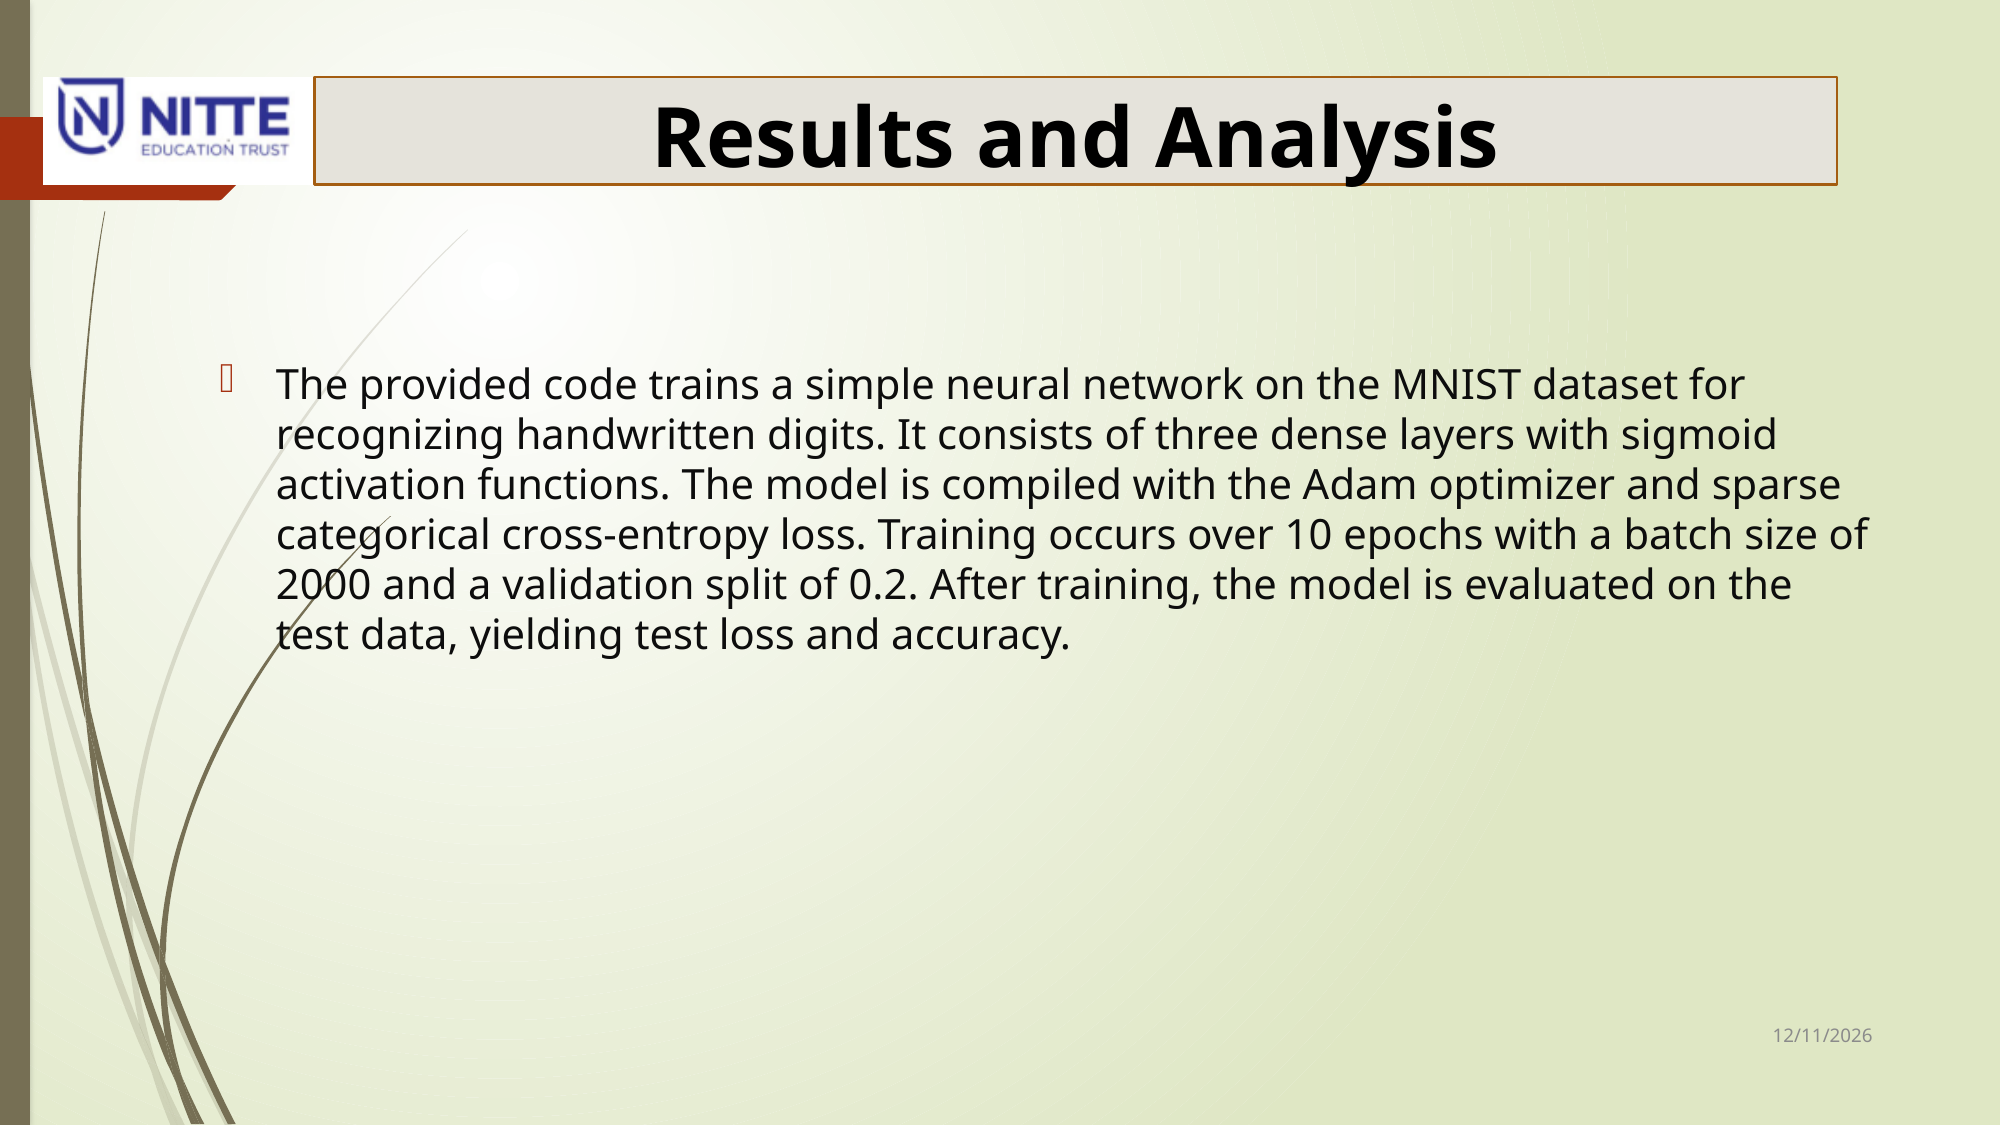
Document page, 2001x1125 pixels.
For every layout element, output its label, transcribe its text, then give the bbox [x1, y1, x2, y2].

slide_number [1699, 1005, 1888, 1067]
picture [43, 76, 316, 185]
text_box Results and Analysis [316, 76, 1838, 186]
list The provided code trains a simple neural network on the MNIST dataset for recognizing handwritten digits. It consists of three dense layers with sigmoid activation functions. The model is compiled with the Adam optimizer and sparse categorical cross-entropy loss. Training occurs over 10 epochs with a batch size of 2000 and a validation split of 0.2. After training, the model is evaluated on the test data, yielding test loss and accuracy. [204, 350, 1888, 970]
